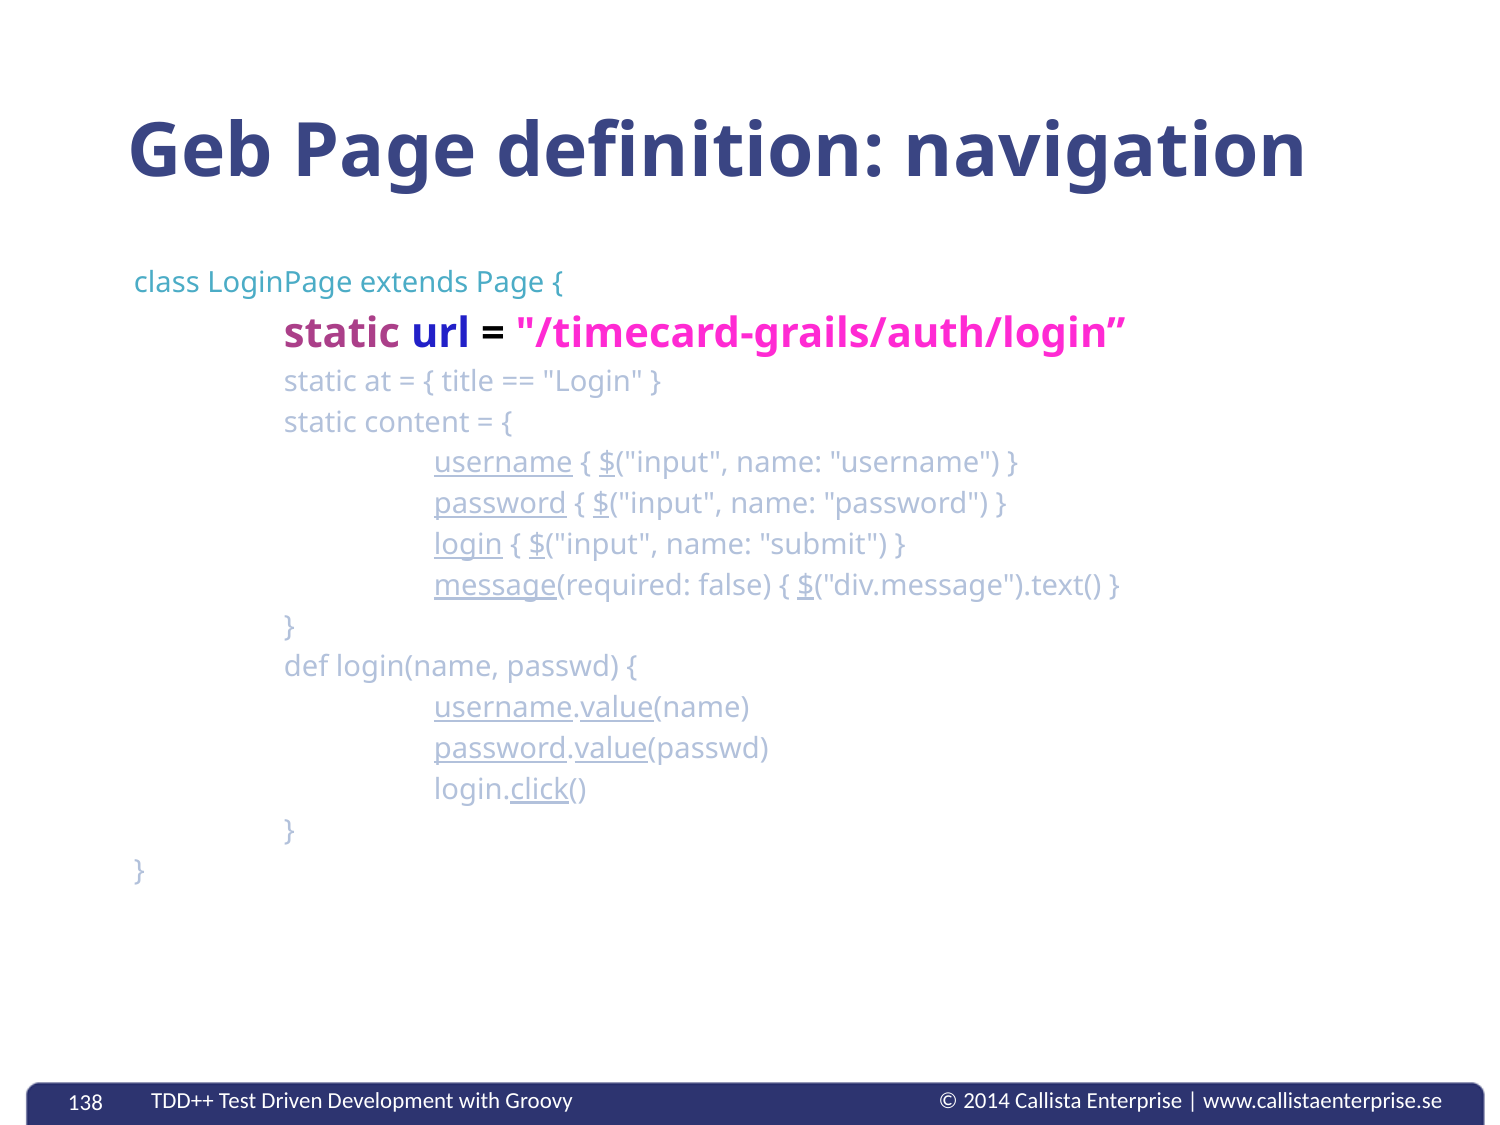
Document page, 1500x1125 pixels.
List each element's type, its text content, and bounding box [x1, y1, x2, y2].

picture [0, 0, 1500, 1125]
list class LoginPage extends Page { static url = "/timecard-grails/auth/login” static at = { title == "Login" } static content = { username { $("input", name: "username") } password { $("input", name: "password") } login { $("input", name: "submit") } message(required: false) { $("div.message").text() } } def login(name, passwd) { username.value(name) password.value(passwd) login.click() } } [112, 255, 1380, 1024]
title Geb Page definition: navigation [112, 93, 1388, 219]
